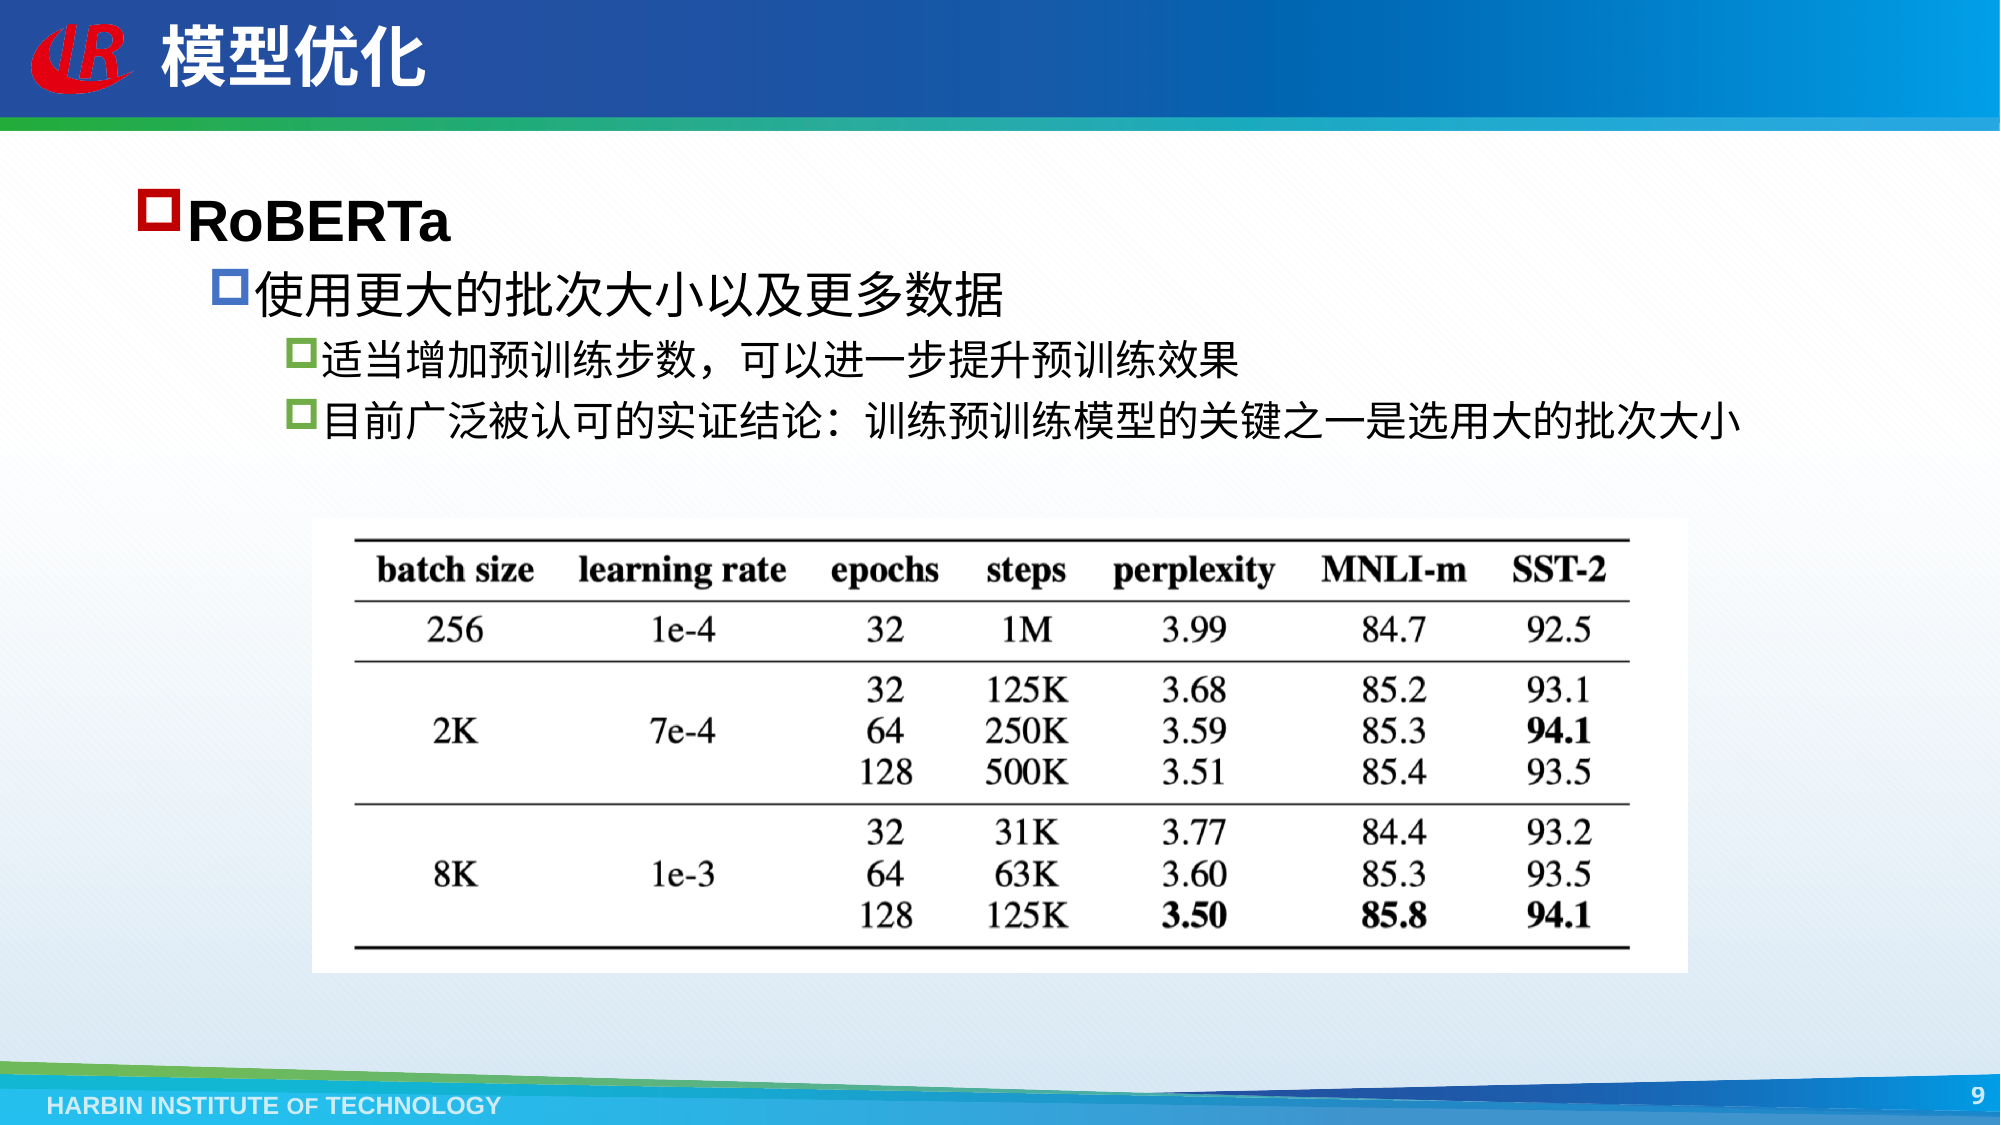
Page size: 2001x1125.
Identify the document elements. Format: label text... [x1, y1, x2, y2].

slide_number 9 [1623, 1072, 2000, 1110]
picture [0, 0, 2000, 131]
list RoBERTa 使用更大的批次大小以及更多数据 适当增加预训练步数，可以进一步提升预训练效果 目前广泛被认可的实证结论：训练预训练模型的关键之一是选用大的批次大小 [118, 175, 1890, 1047]
picture [0, 1061, 2000, 1125]
footer HARBIN INSTITUTE OF TECHNOLOGY [31, 1081, 843, 1125]
picture [312, 518, 1688, 973]
title 模型优化 [145, 16, 1035, 96]
